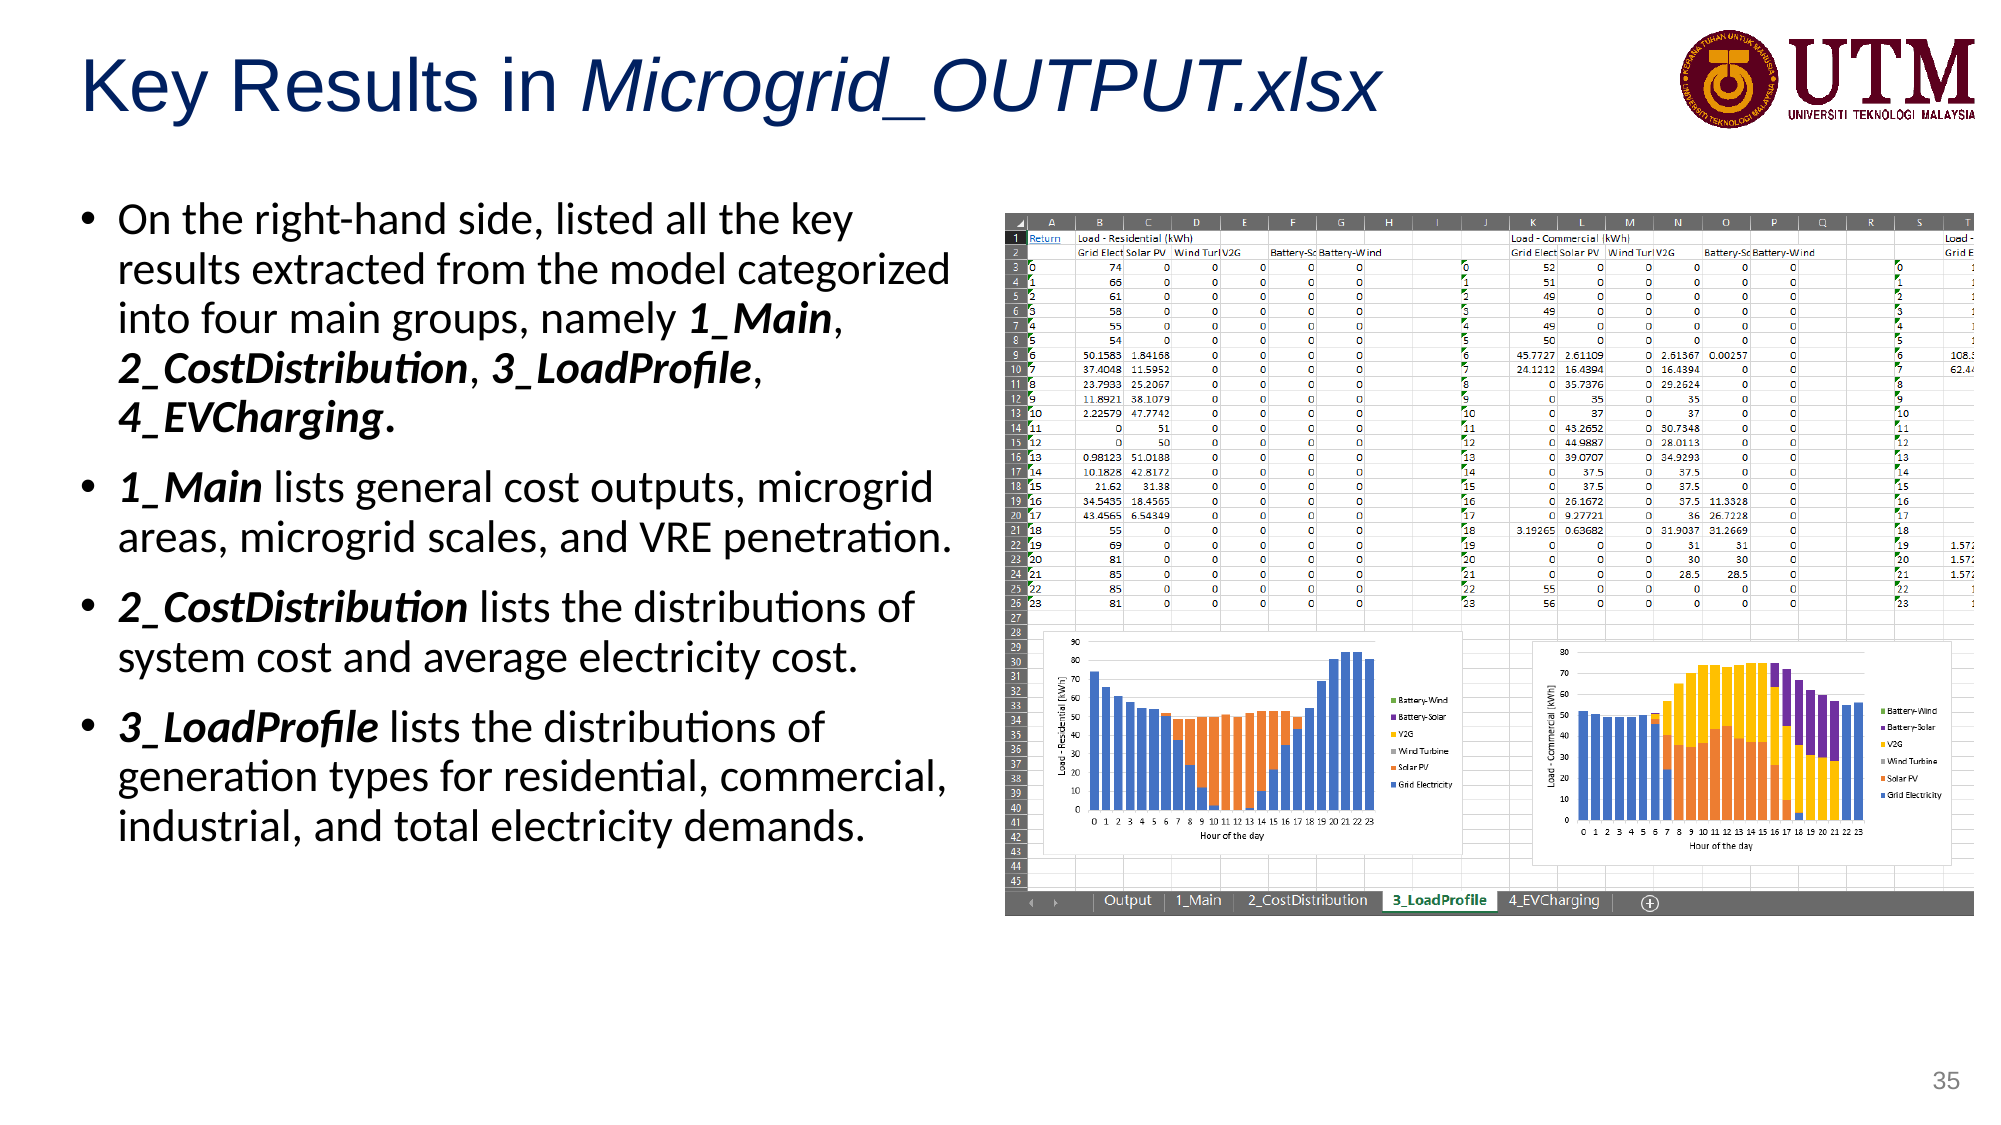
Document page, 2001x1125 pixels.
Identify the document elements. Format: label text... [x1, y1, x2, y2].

picture [1680, 30, 1975, 129]
picture [1005, 213, 1974, 916]
list On the right-hand side, listed all the key results extracted from the model categorized into four main groups, namely 1_Main, 2_CostDistribution, 3_LoadProfile, 4_EVCharging. 1_Main lists general cost outputs, microgrid areas, microgrid scales, and VRE penetration. 2_CostDistribution lists the distributions of system cost and average electricity cost. 3_LoadProfile lists the distributions of generation types for residential, commercial, industrial, and total electricity demands. [64, 187, 983, 1051]
title Key Results in Microgrid_OUTPUT.xlsx [64, 28, 1790, 146]
slide_number 35 [1892, 1050, 1976, 1110]
